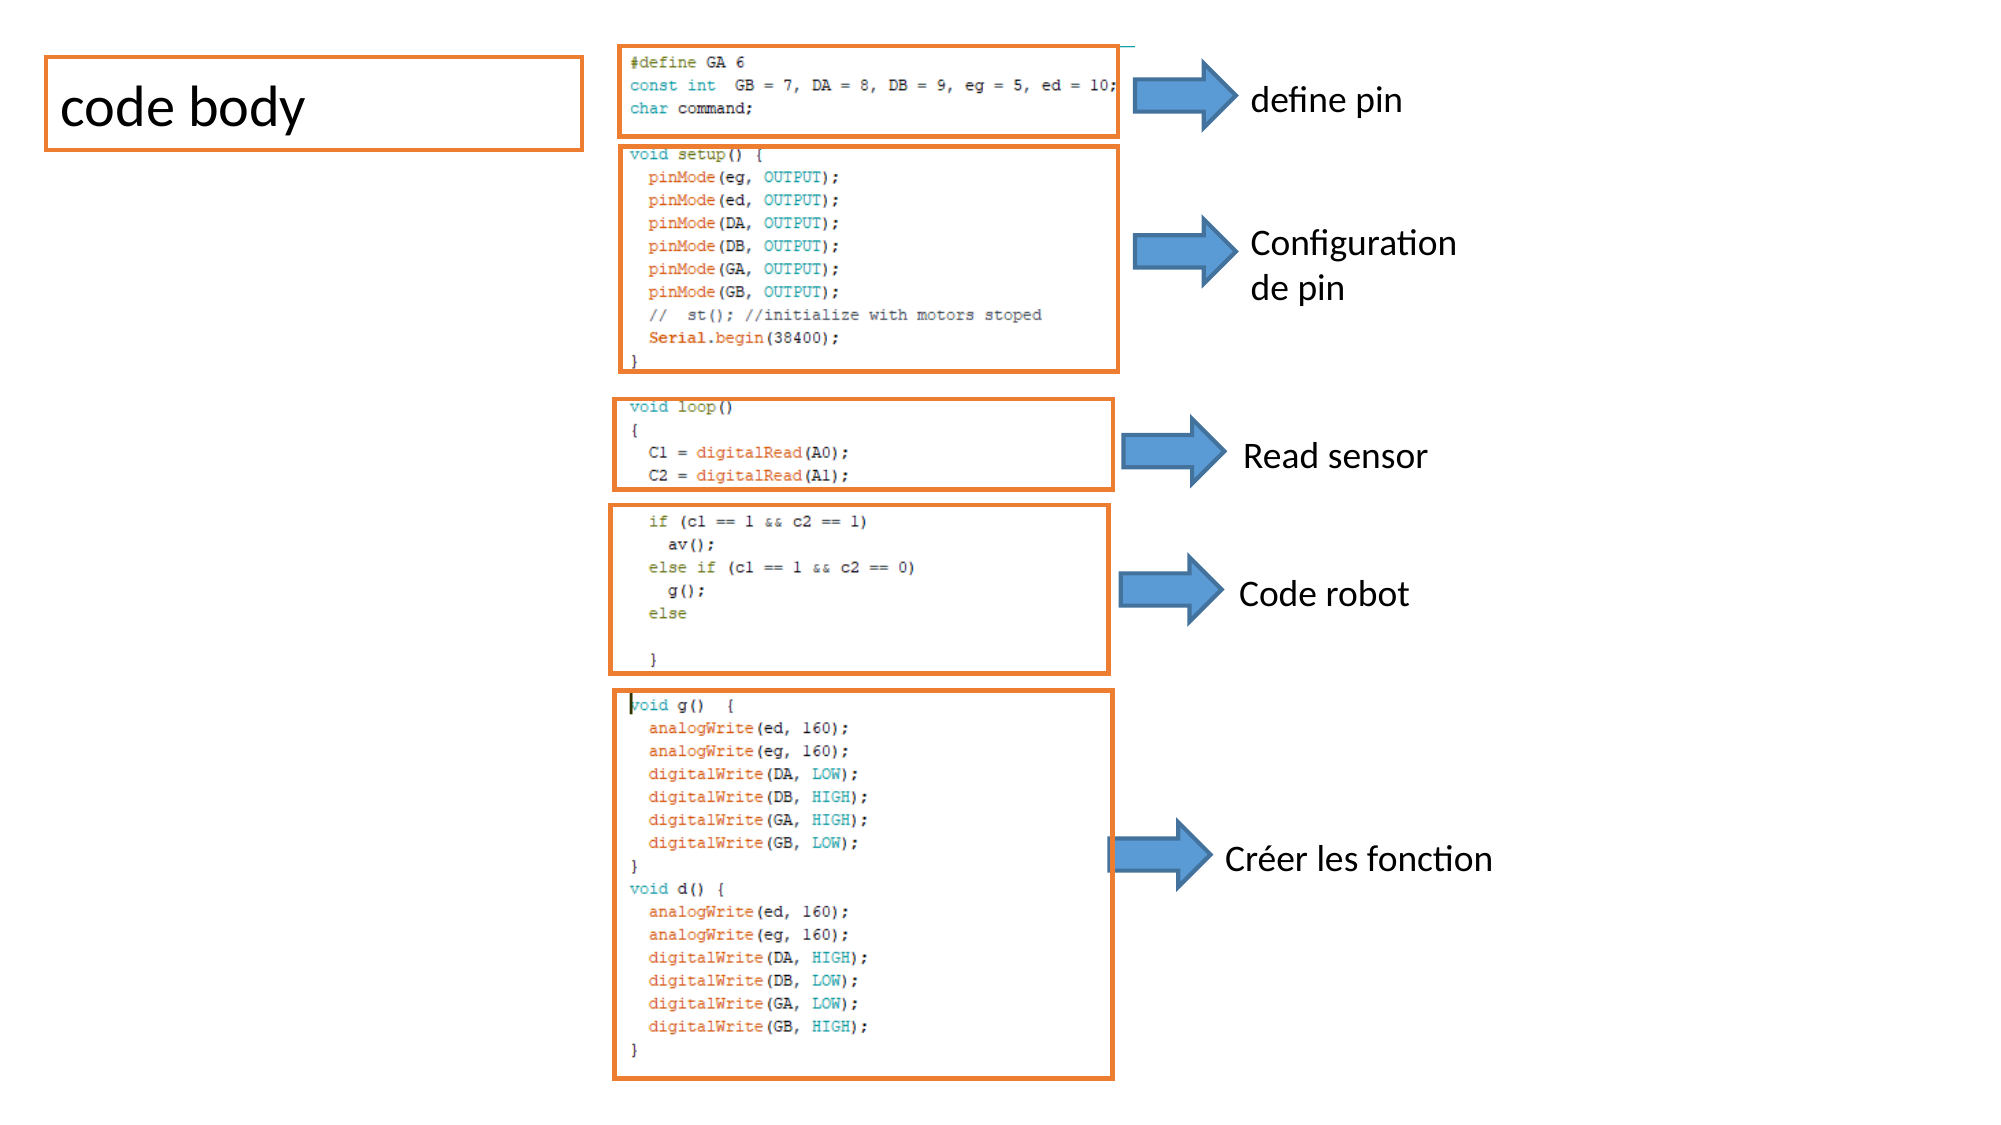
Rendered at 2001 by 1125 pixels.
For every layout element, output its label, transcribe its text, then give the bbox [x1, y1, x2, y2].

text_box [610, 45, 1551, 1079]
text_box code body [45, 57, 583, 150]
